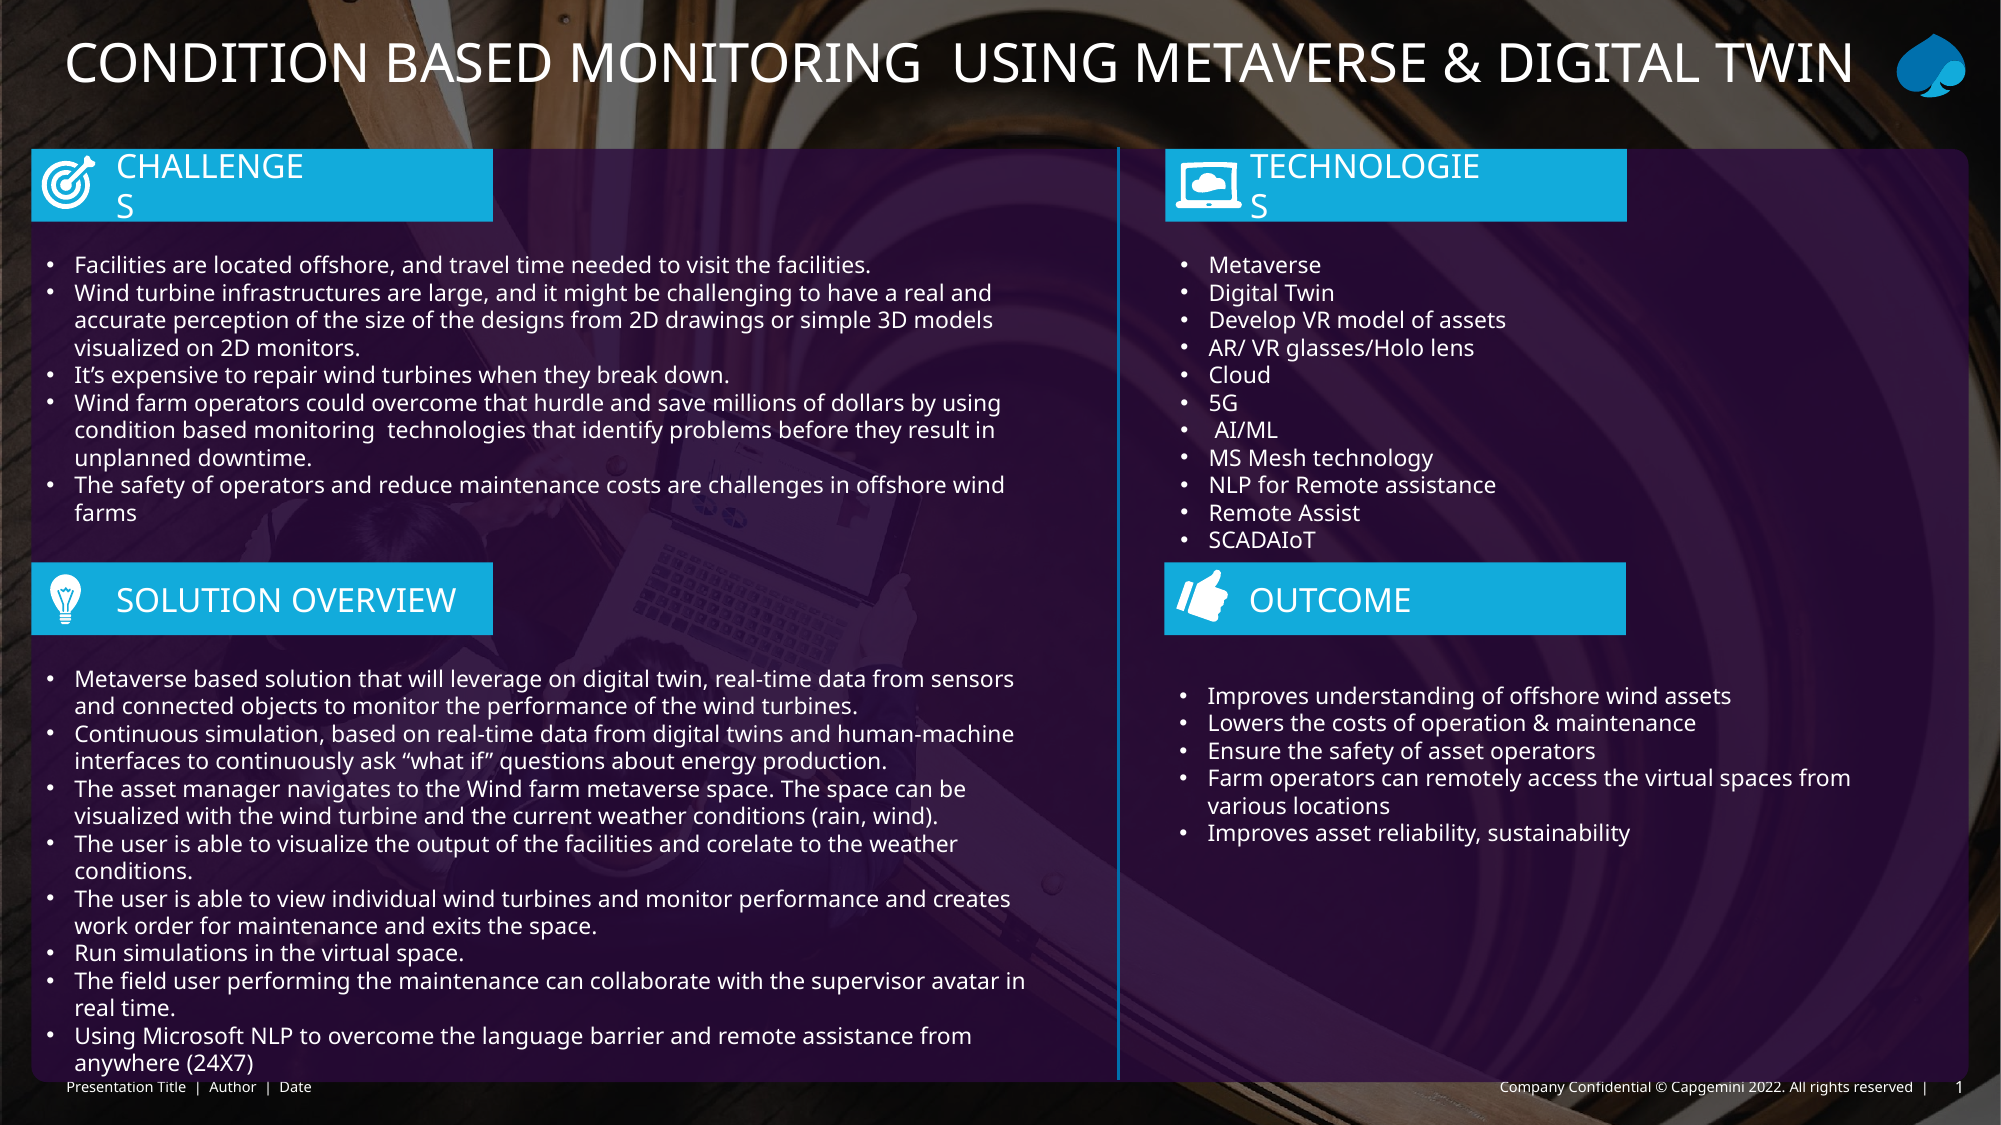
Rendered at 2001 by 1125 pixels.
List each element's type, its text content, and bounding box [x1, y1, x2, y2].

text_box [31, 148, 116, 222]
text_box Improves understanding of offshore wind assets Lowers the costs of operation & maintenance Ensure the safety of asset operators Farm operators can remotely access the virtual spaces from various locations Improves asset reliability, sustainability [1164, 674, 1934, 854]
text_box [1164, 560, 1627, 636]
title CONDITION BASED MONITORING USING METAVERSE & DIGITAL TWIN [64, 36, 1860, 148]
text_box [31, 148, 1117, 1083]
text_box Metaverse based solution that will leverage on digital twin, real-time data from sensors and connected objects to monitor the performance of the wind turbines. Continuous simulation, based on real-time data from digital twins and human-machine interfaces to continuously ask “what if” questions about energy production. The asset manager navigates to the Wind farm metaverse space. The space can be visualized with the wind turbine and the current weather conditions (rain, wind). The user is able to visualize the output of the facilities and corelate to the weather conditions. The user is able to view individual wind turbines and monitor performance and creates work order for maintenance and exits the space. Run simulations in the virtual space. The field user performing the maintenance can collaborate with the supervisor avatar in real time. Using Microsoft NLP to overcome the language barrier and remote assistance from anywhere (24X7) [31, 656, 1071, 1112]
text_box Facilities are located offshore, and travel time needed to visit the facilities. Wind turbine infrastructures are large, and it might be challenging to have a real and accurate perception of the size of the designs from 2D drawings or simple 3D models visualized on 2D monitors. It’s expensive to repair wind turbines when they break down. Wind farm operators could overcome that hurdle and save millions of dollars by using condition based monitoring technologies that identify problems before they result in unplanned downtime. The safety of operators and reduce maintenance costs are challenges in offshore wind farms [31, 243, 1071, 534]
picture [0, 0, 2000, 1125]
text_box [1120, 148, 1969, 1083]
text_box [1165, 148, 1628, 222]
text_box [41, 154, 96, 210]
text_box SOLUTION OVERVIEW [116, 578, 458, 619]
text_box CHALLENGES [116, 145, 321, 226]
text_box Metaverse​ Digital Twin Develop VR model of assets AR/ VR glasses/Holo lens Cloud 5G AI/ML MS Mesh technology NLP for Remote assistance Remote Assist SCADAIoT [1165, 243, 1901, 616]
text_box [321, 148, 493, 222]
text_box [49, 573, 82, 625]
text_box [31, 562, 493, 636]
